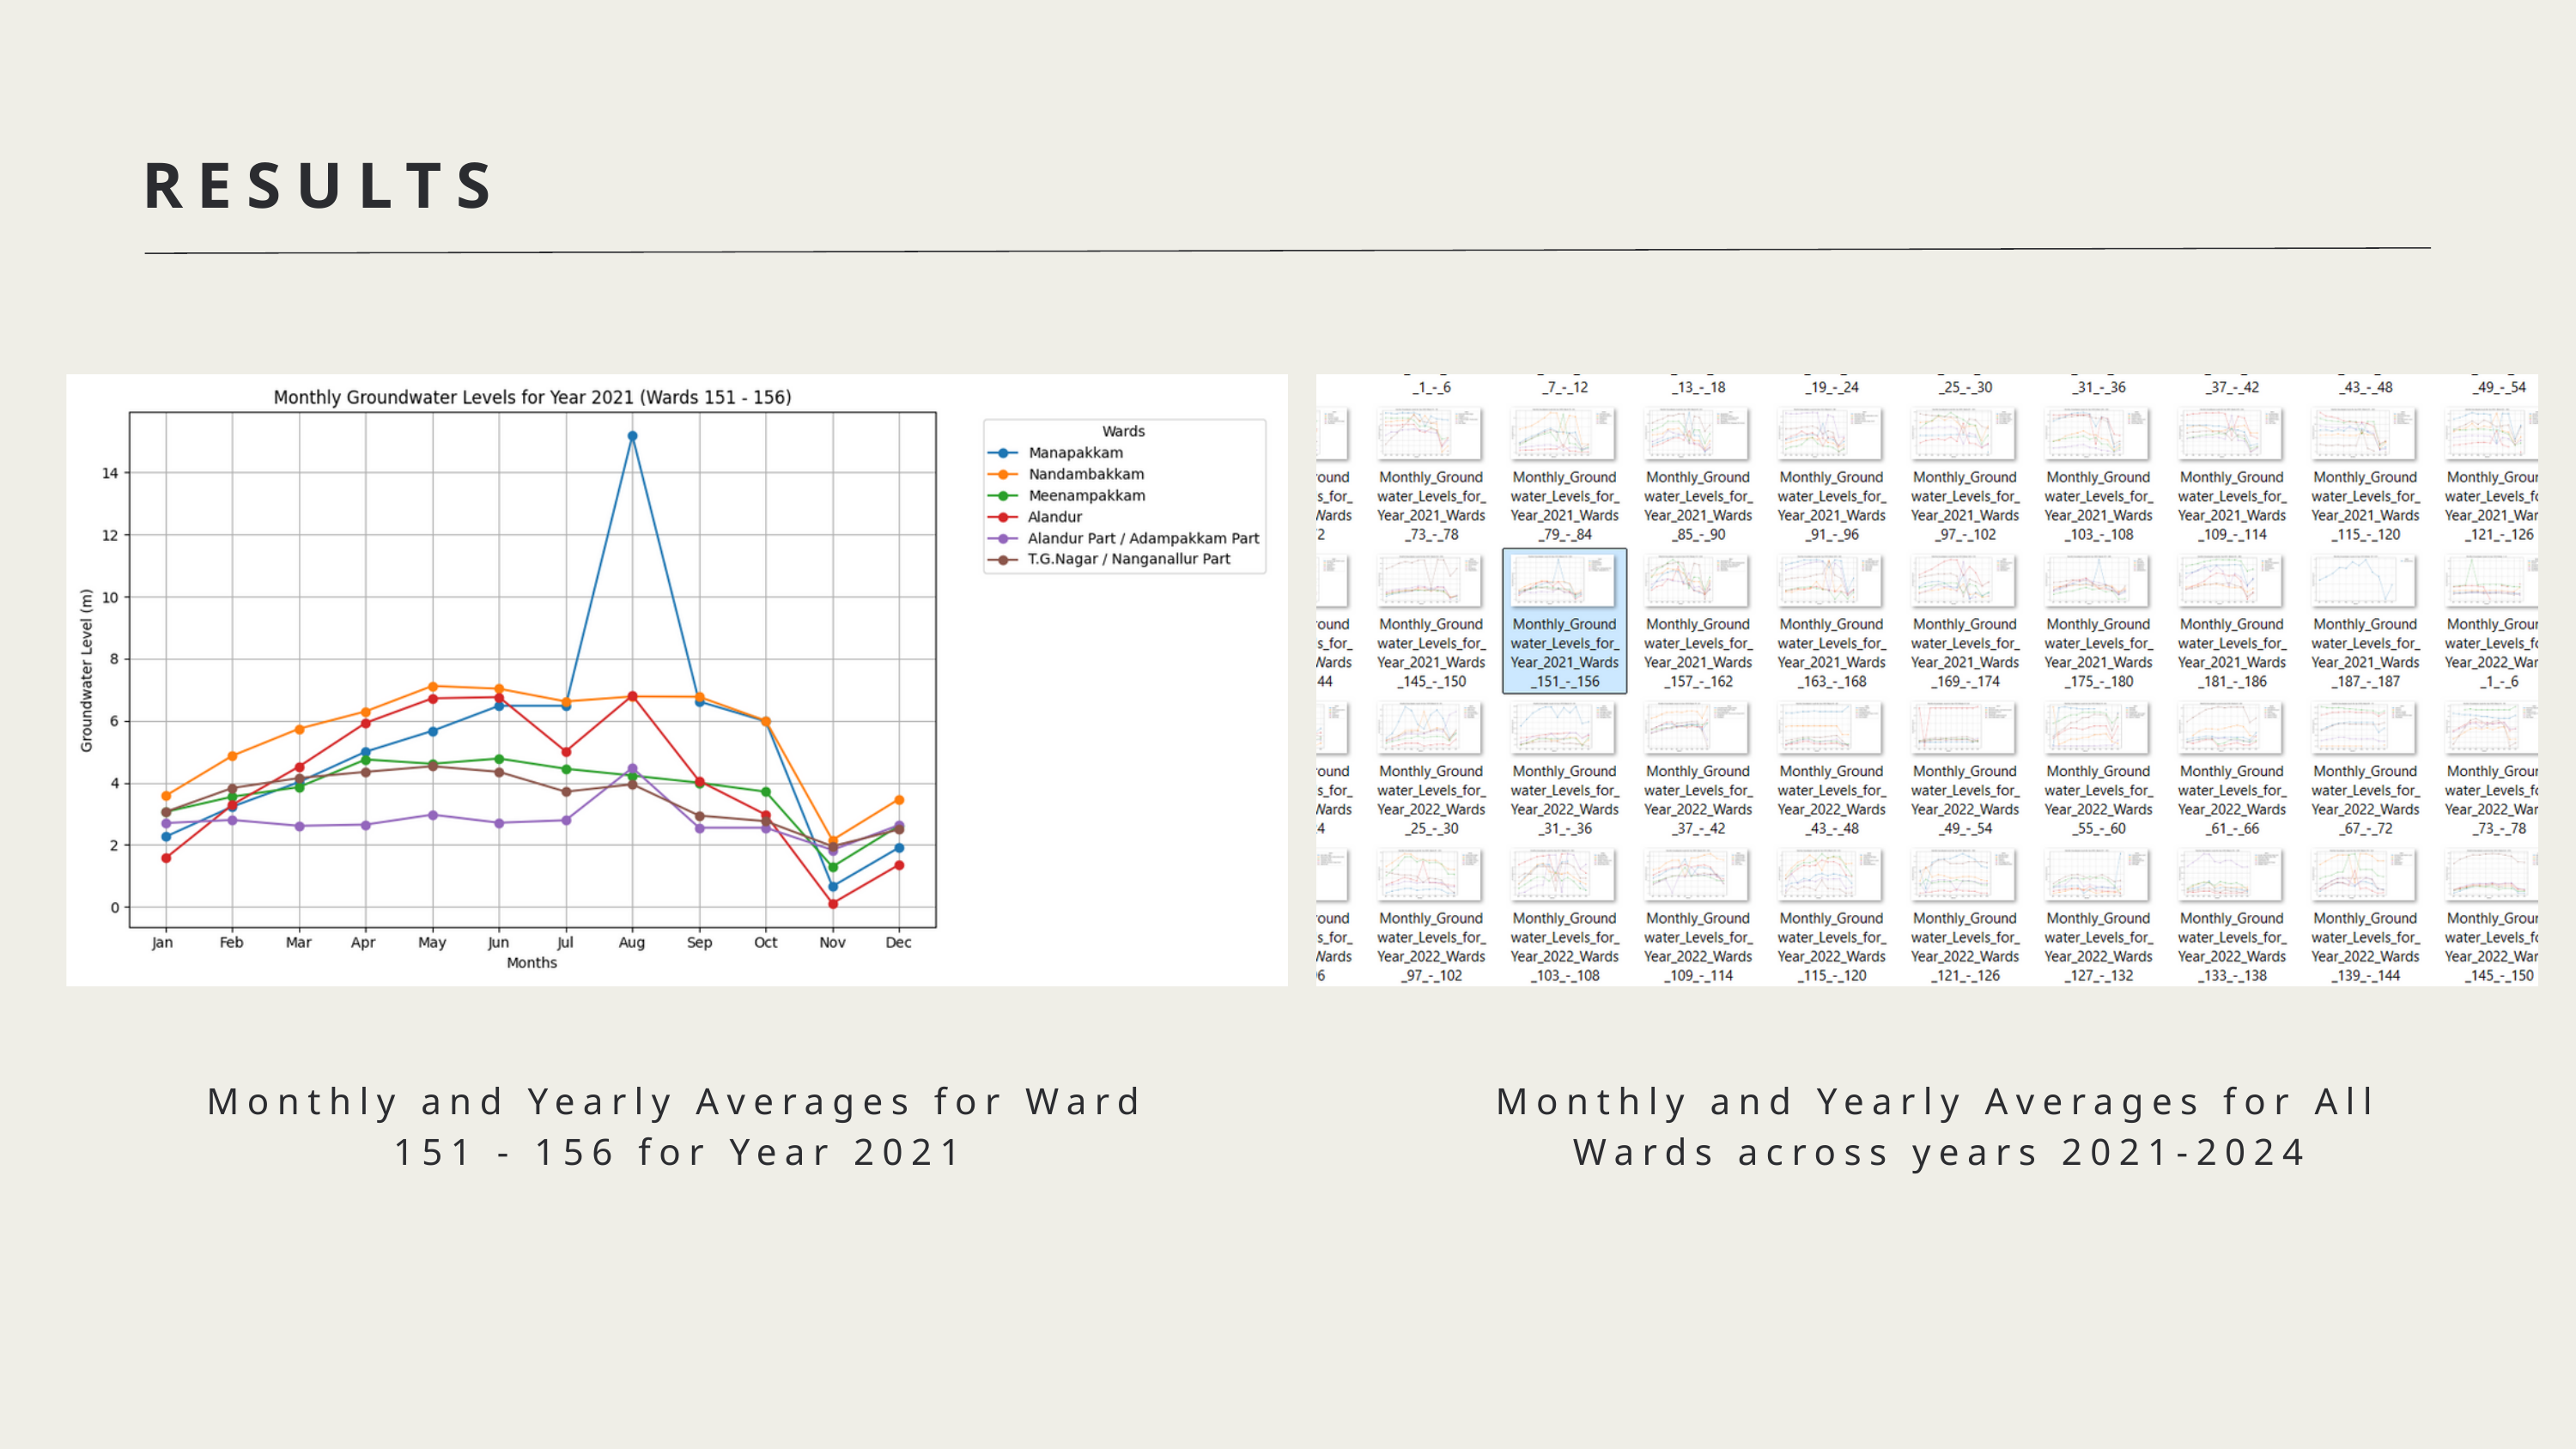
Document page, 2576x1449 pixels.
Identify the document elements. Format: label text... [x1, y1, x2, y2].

text_box Monthly and Yearly Averages for All Wards across years 2021-2024 [1445, 1071, 2432, 1173]
text_box [66, 374, 1289, 986]
text_box [1316, 374, 2538, 986]
text_box RESULTS [142, 132, 2428, 221]
text_box Monthly and Yearly Averages for Ward 151 - 156 for Year 2021 [184, 1071, 1170, 1173]
